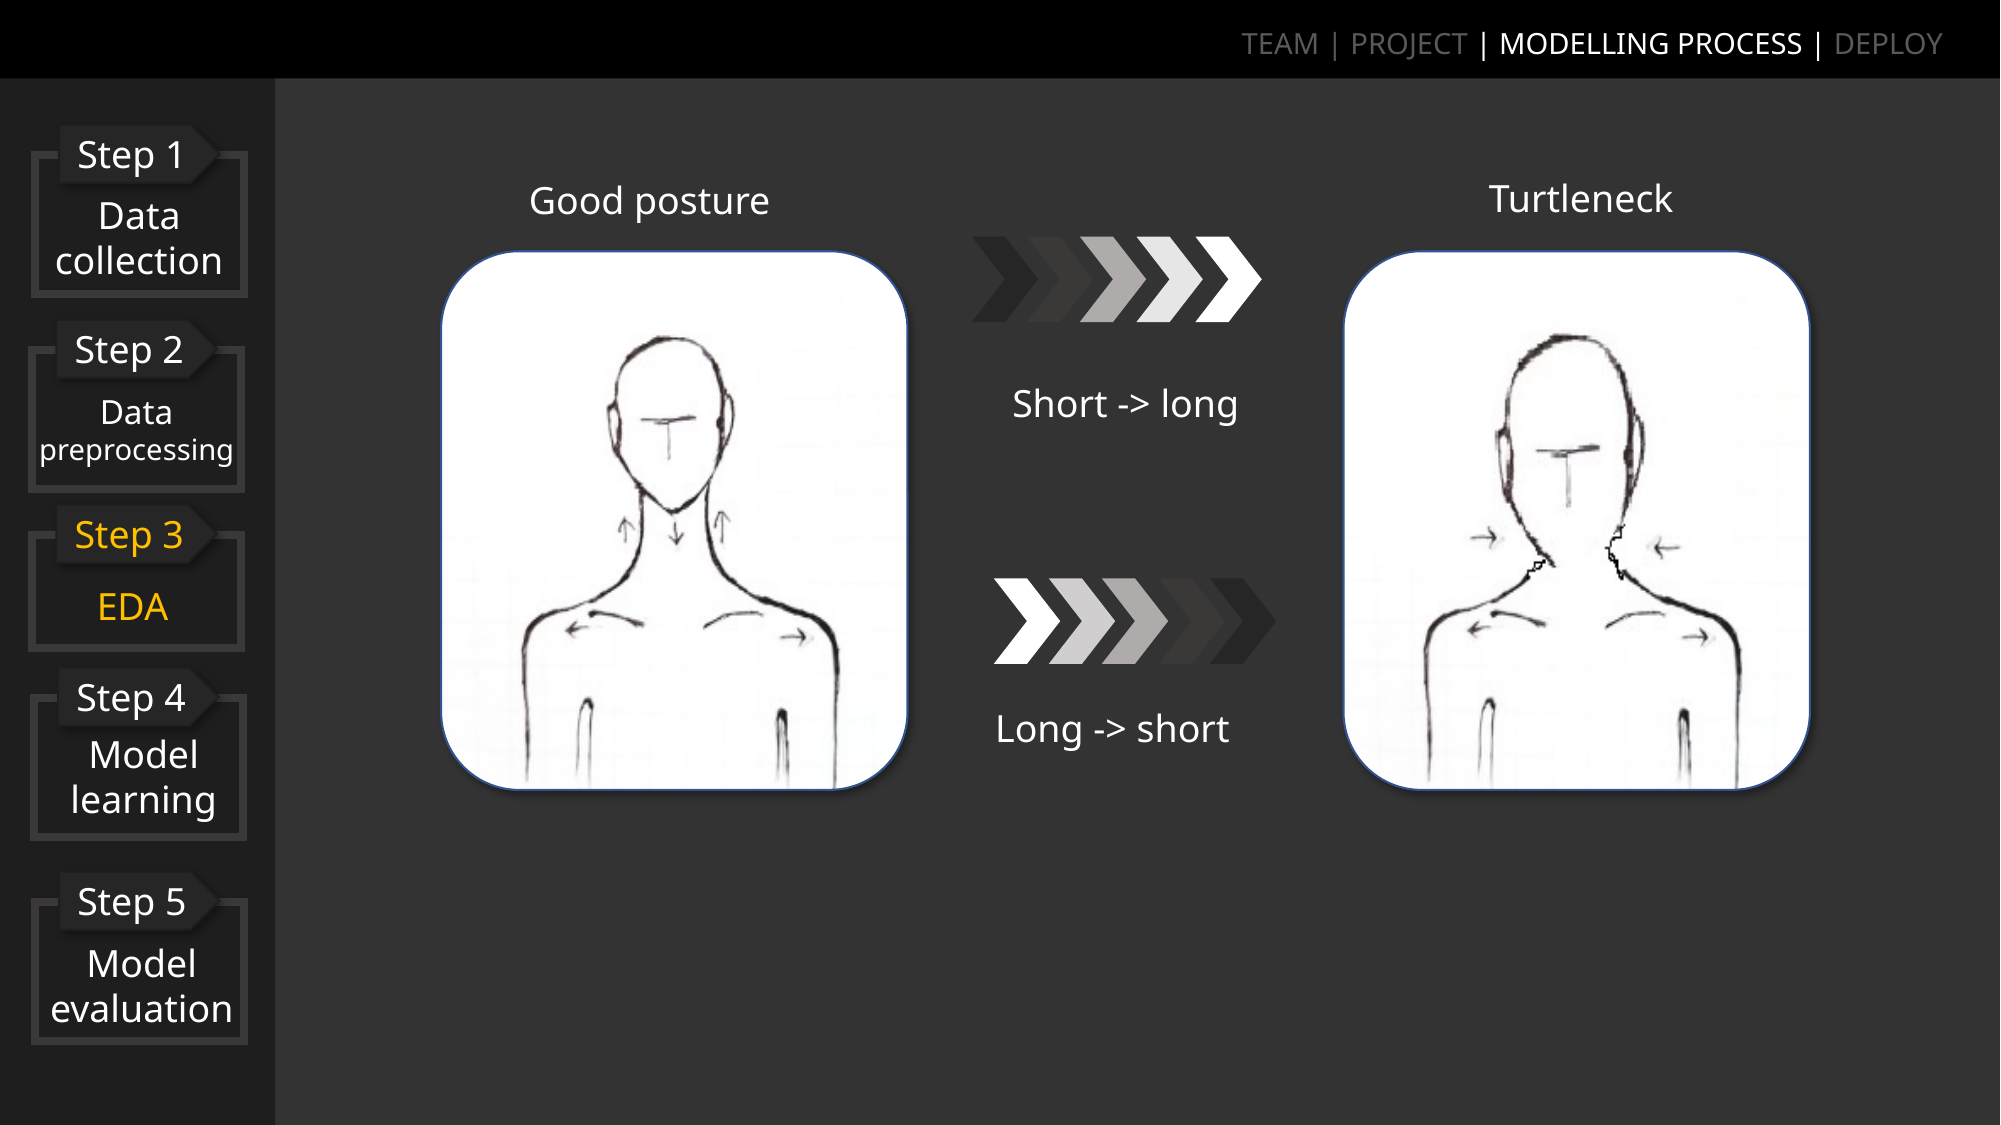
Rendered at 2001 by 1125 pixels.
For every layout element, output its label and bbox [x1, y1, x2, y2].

text_box [0, 175, 276, 1125]
text_box [0, 0, 2000, 175]
text_box [24, 175, 255, 295]
text_box [32, 504, 242, 649]
text_box [441, 175, 1864, 790]
text_box [14, 319, 260, 490]
text_box [24, 871, 260, 1041]
text_box [33, 667, 243, 838]
